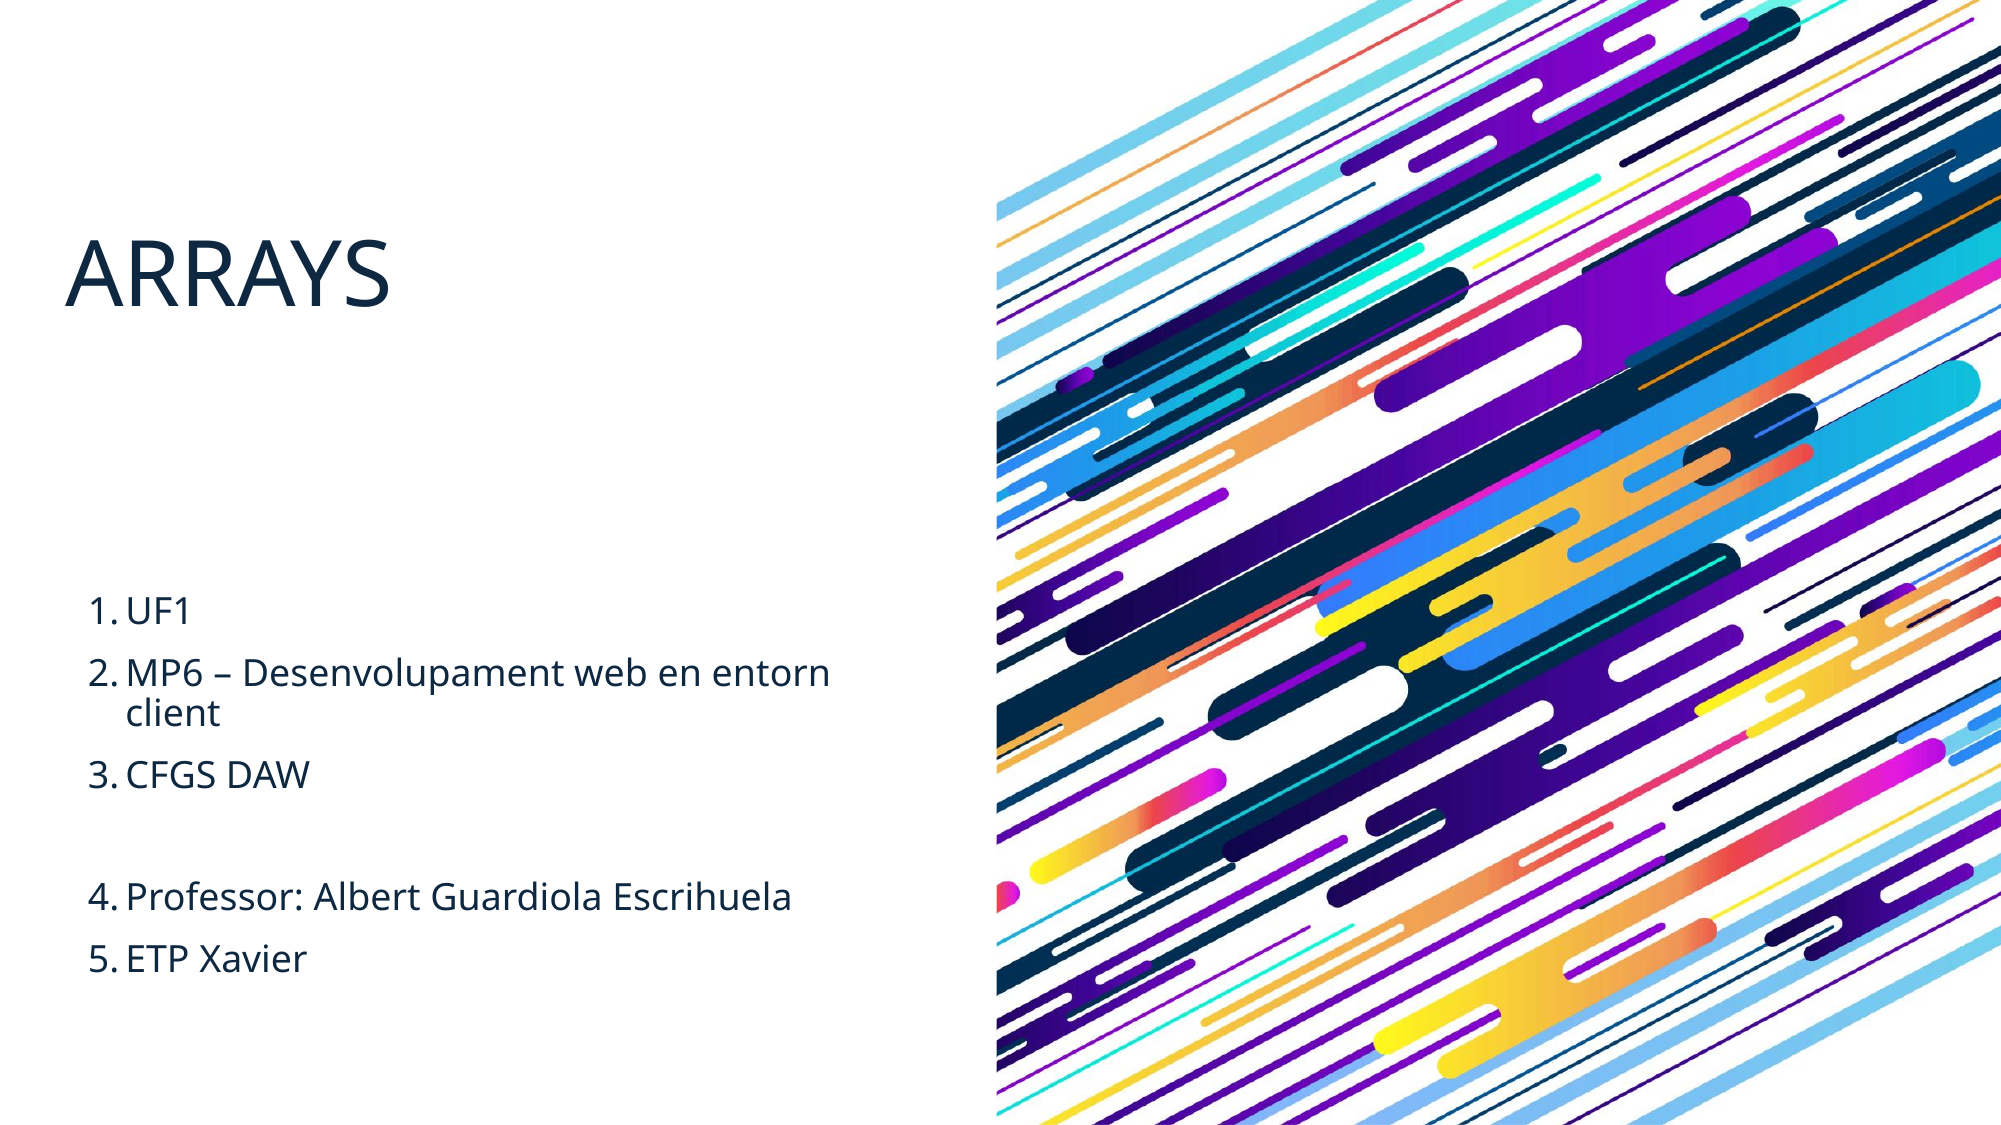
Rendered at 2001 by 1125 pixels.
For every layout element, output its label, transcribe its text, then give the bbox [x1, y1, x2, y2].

picture [996, 0, 2001, 1125]
subtitle UF1 MP6 – Desenvolupament web en entorn client CFGS DAW Professor: Albert Guardiola Escrihuela ETP Xavier [72, 585, 886, 1079]
title ARRAYS [50, 93, 958, 462]
